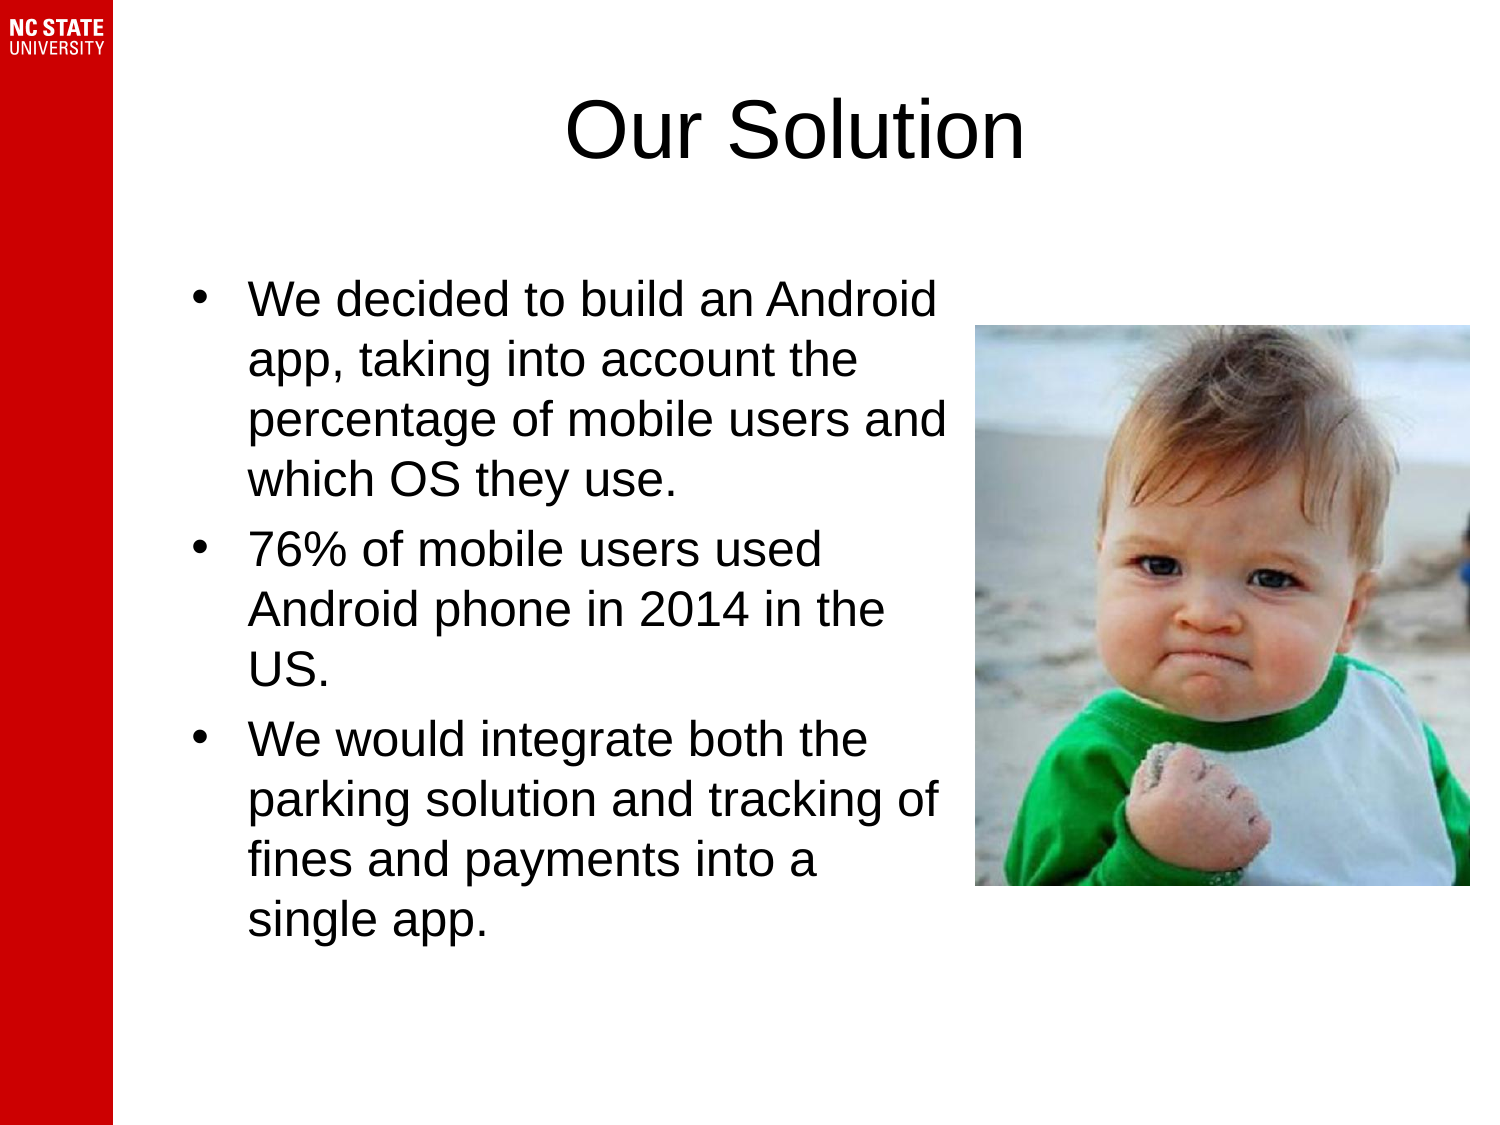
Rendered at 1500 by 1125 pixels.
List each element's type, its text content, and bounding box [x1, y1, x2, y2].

picture [0, 0, 113, 1125]
title Our Solution [176, 31, 1416, 219]
picture [975, 325, 1470, 887]
list We decided to build an Android app, taking into account the percentage of mobile users and which OS they use. 76% of mobile users used Android phone in 2014 in the US. We would integrate both the parking solution and tracking of fines and payments into a single app. [176, 258, 976, 1005]
